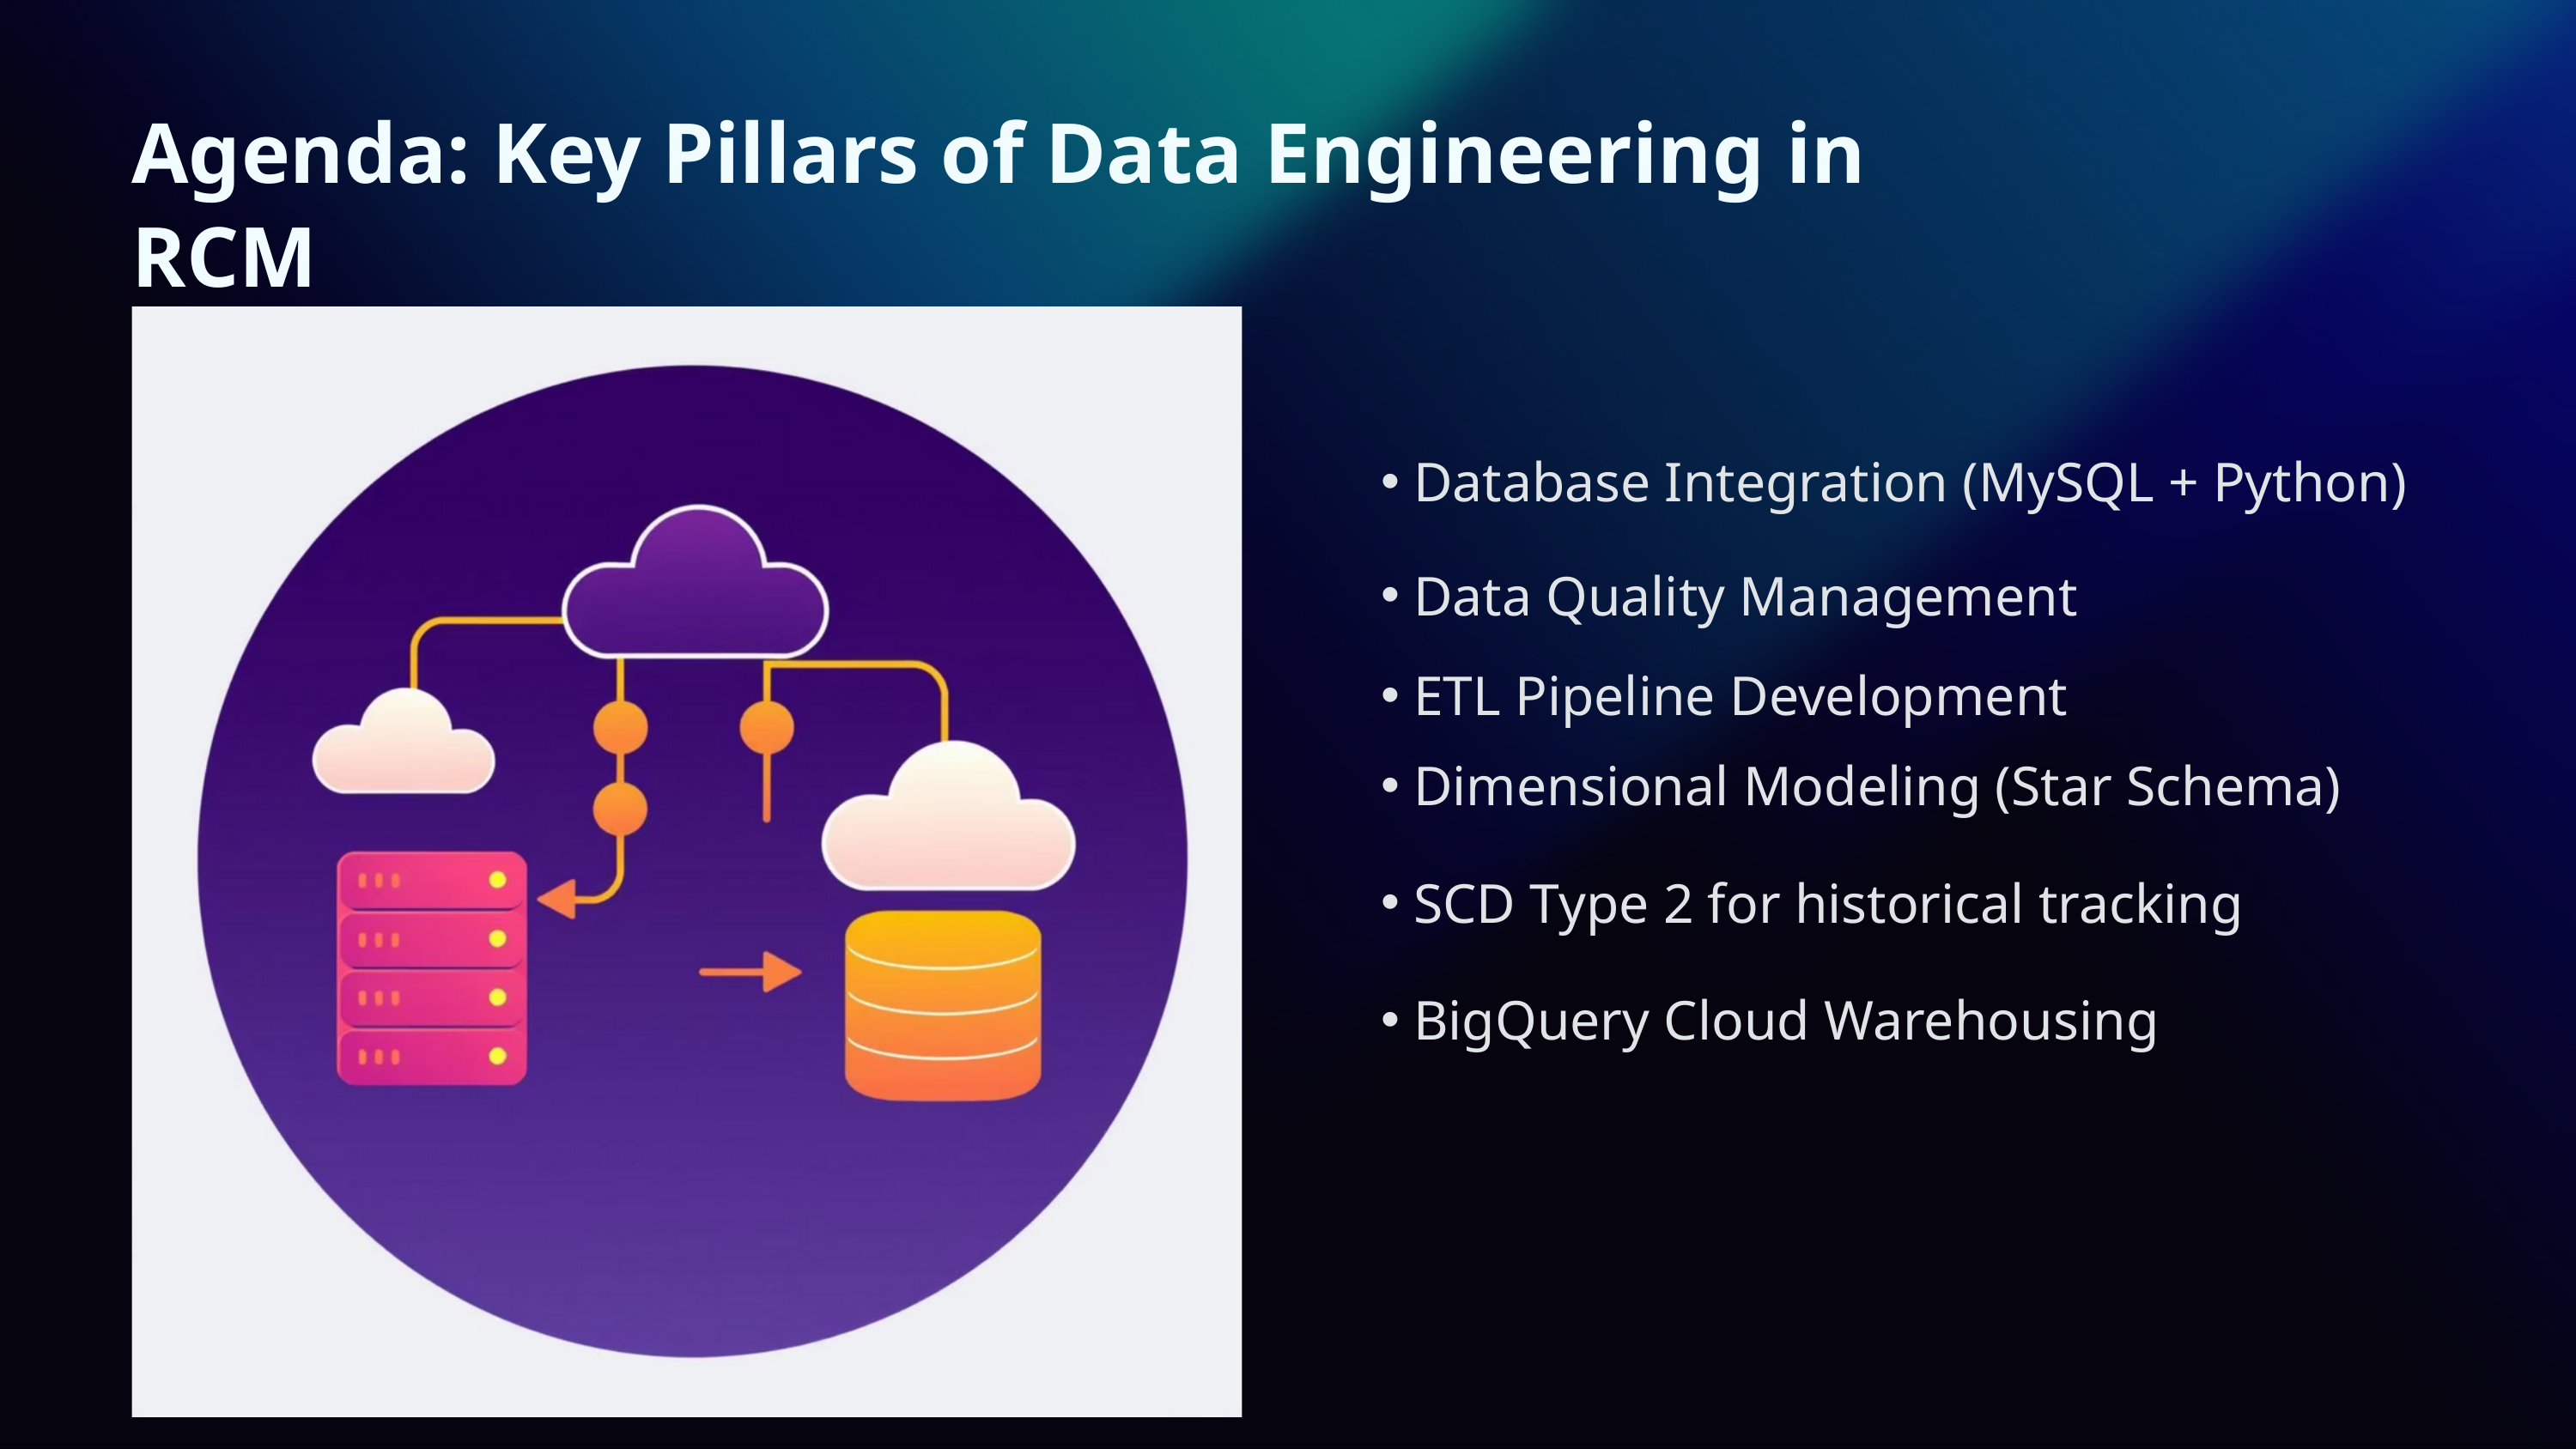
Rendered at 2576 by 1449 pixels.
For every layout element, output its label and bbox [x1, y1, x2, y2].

text_box [0, 0, 2576, 1449]
text_box [131, 306, 1242, 1417]
